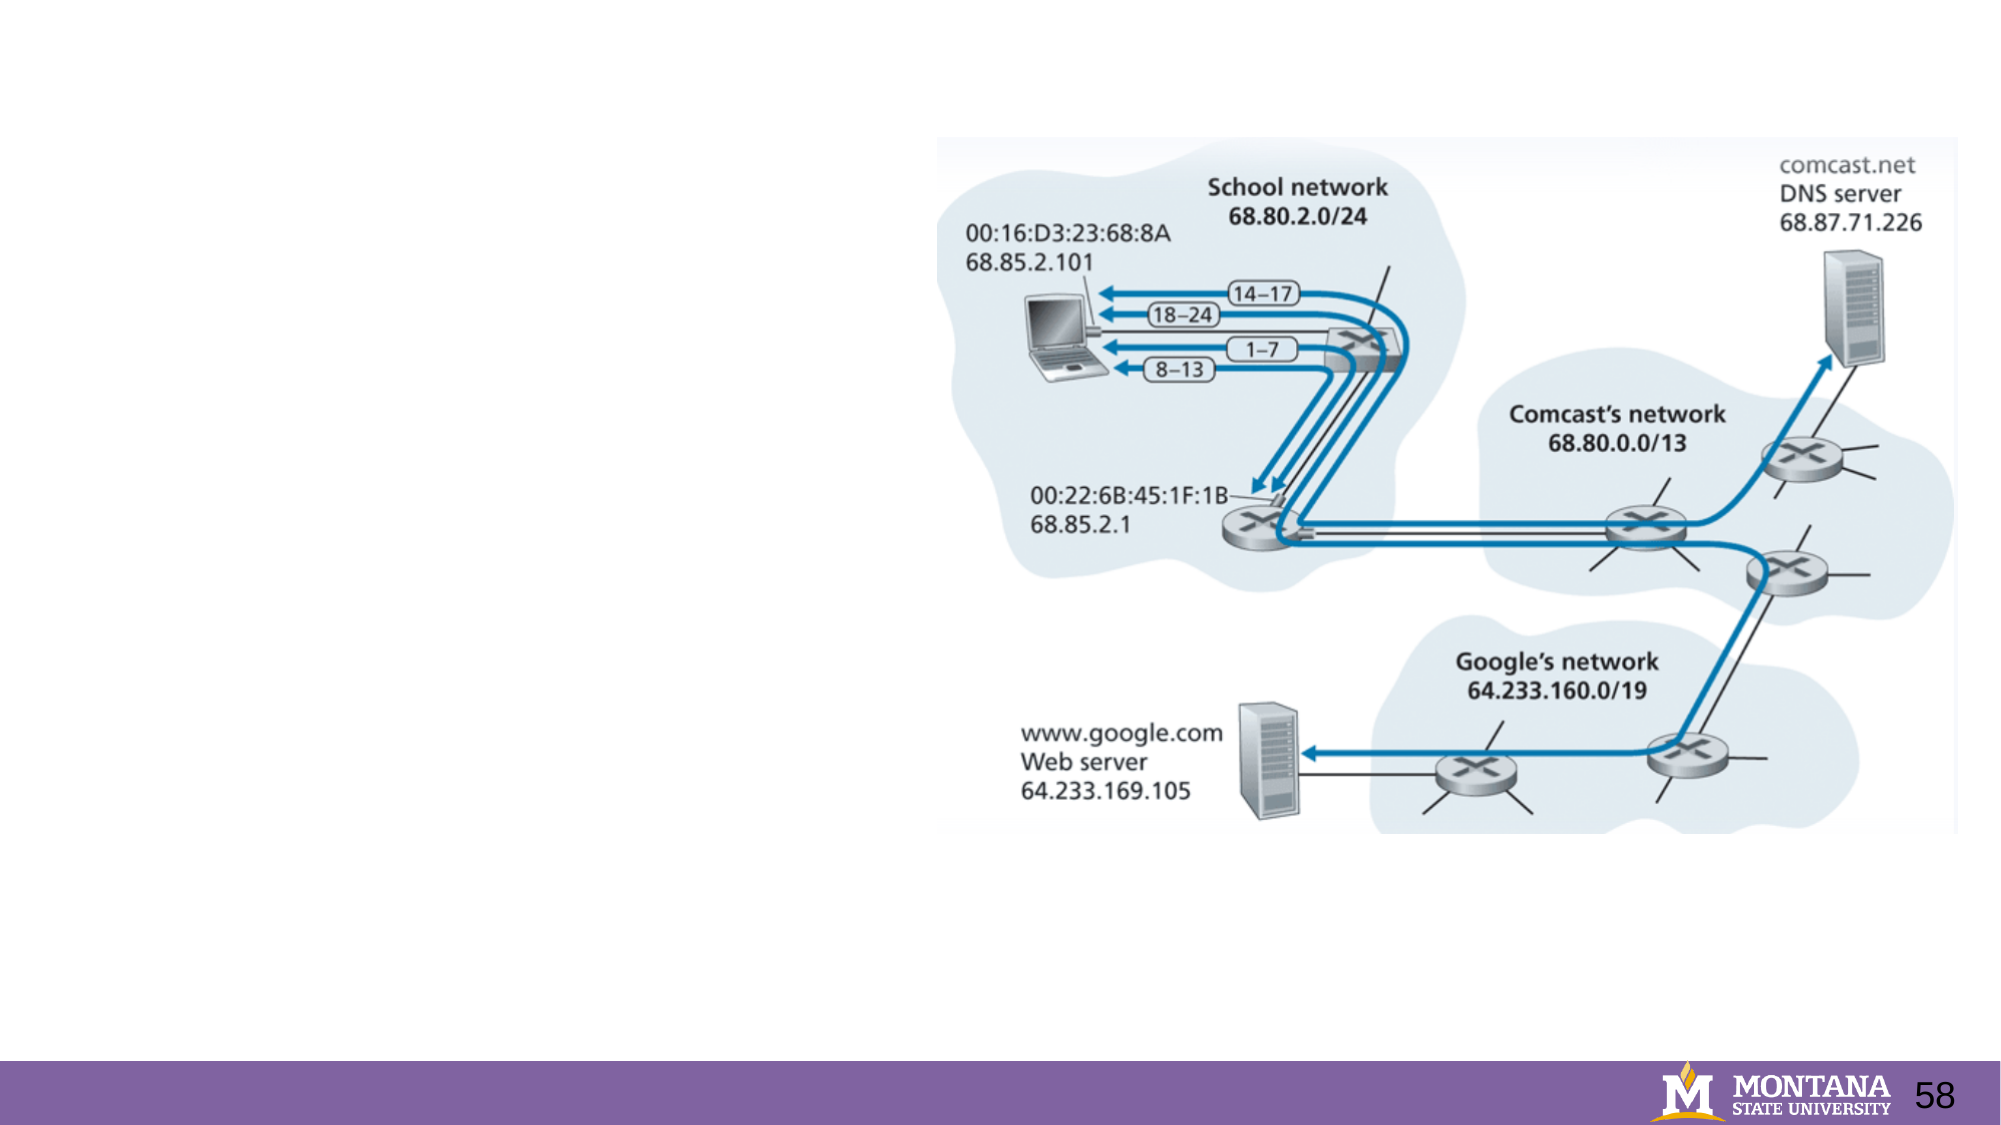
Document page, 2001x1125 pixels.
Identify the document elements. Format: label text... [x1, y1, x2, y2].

slide_number 58 [1887, 1072, 1994, 1125]
picture [937, 137, 1959, 835]
picture [1650, 1060, 1891, 1122]
